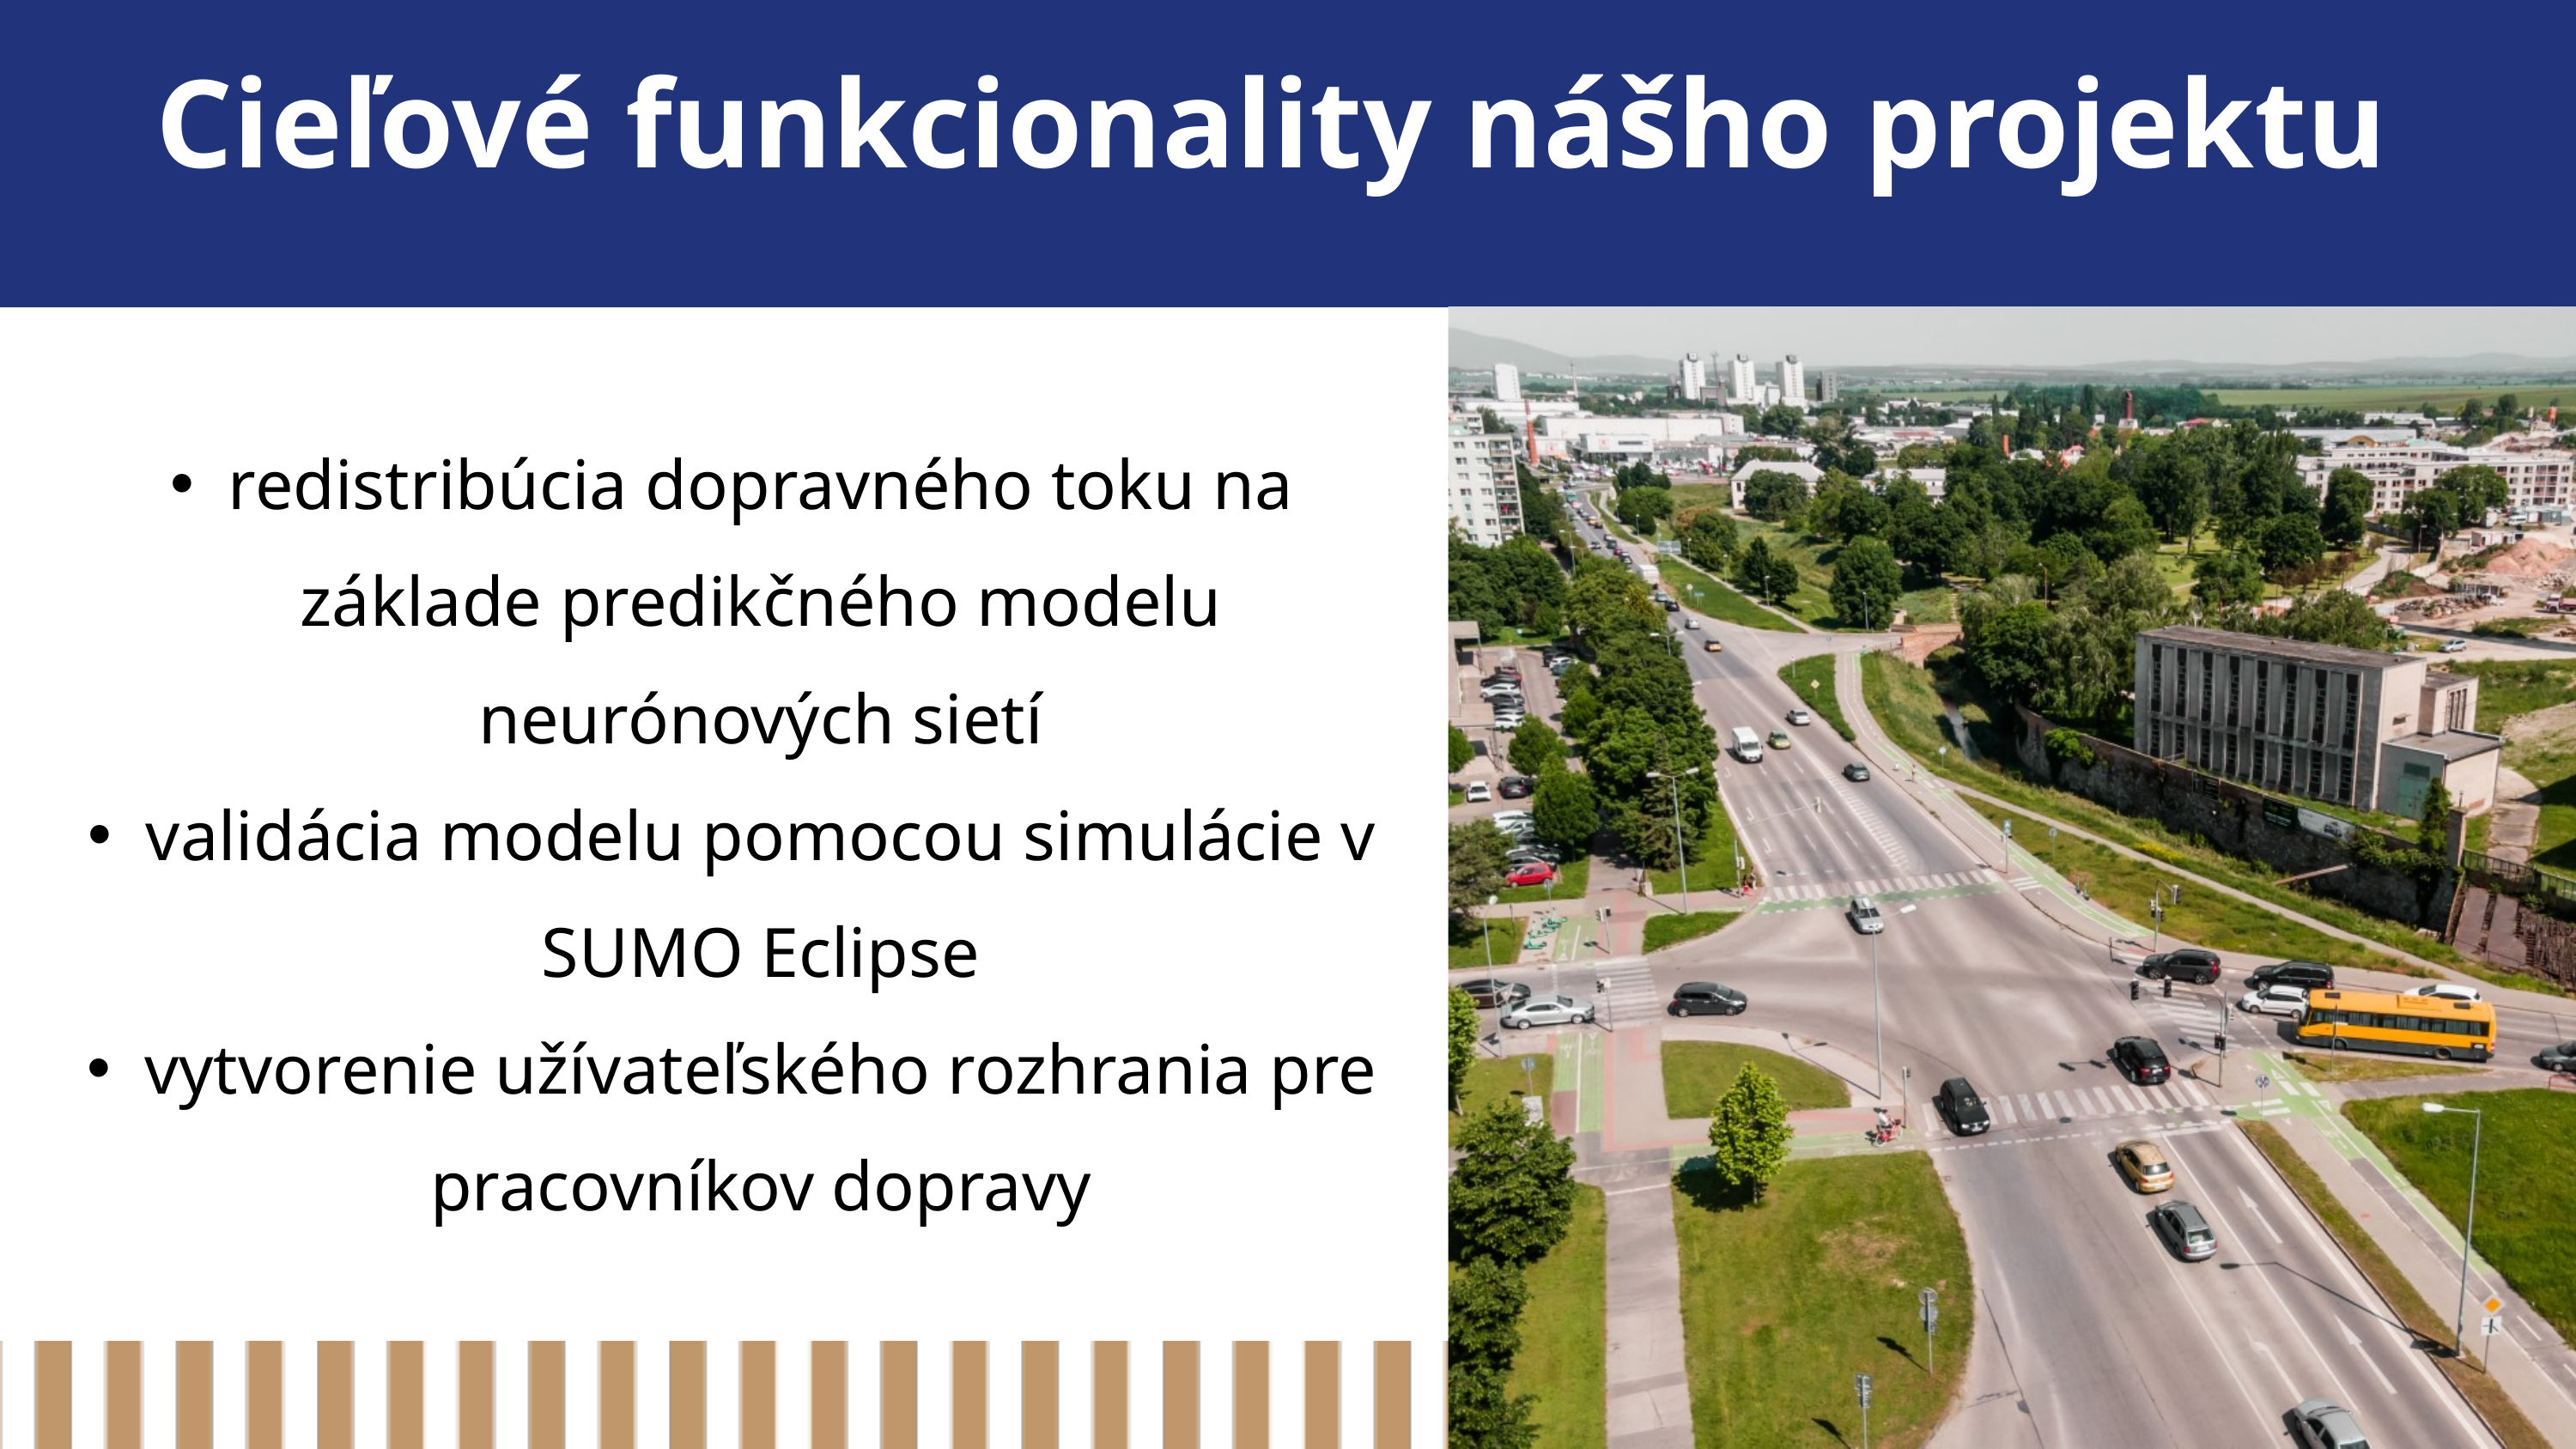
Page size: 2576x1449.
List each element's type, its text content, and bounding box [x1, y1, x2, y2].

text_box [0, 1341, 1448, 1449]
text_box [0, 0, 2576, 307]
text_box [1448, 316, 2576, 1449]
text_box redistribúcia dopravného toku na základe predikčného modelu neurónových sietí validácia modelu pomocou simulácie v SUMO Eclipse vytvorenie užívateľského rozhrania pre pracovníkov dopravy [0, 406, 1406, 1225]
